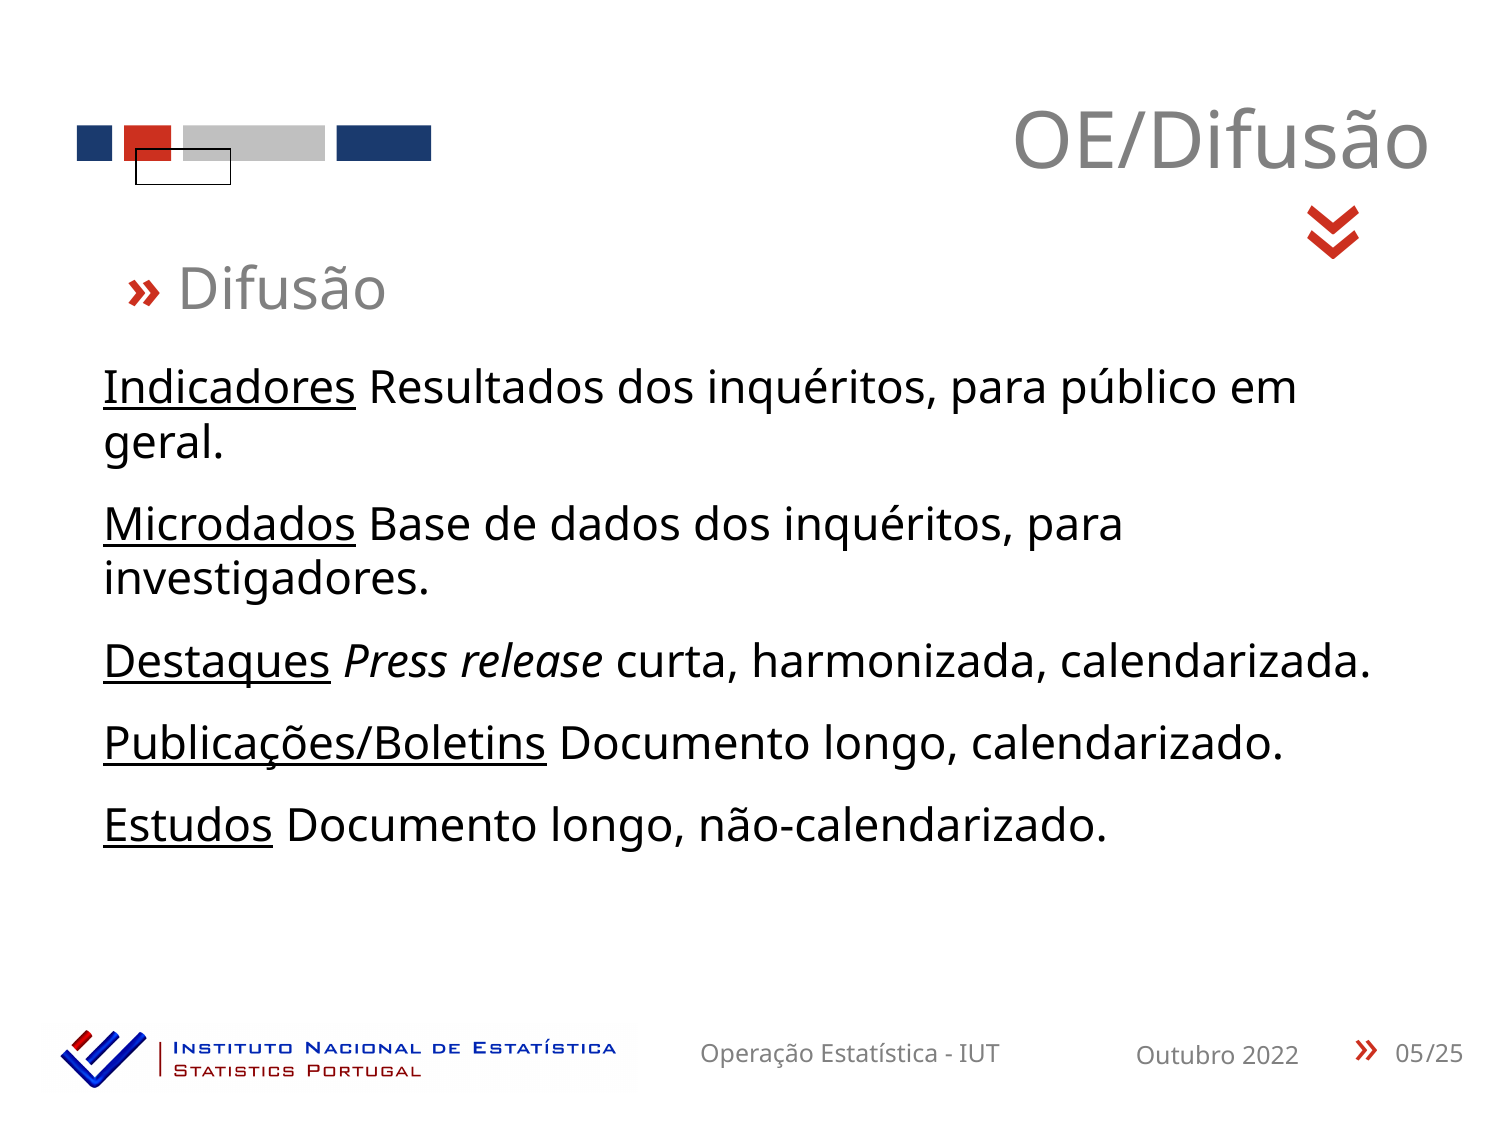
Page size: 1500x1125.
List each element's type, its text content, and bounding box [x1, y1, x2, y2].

text_box 05 [1380, 1029, 1447, 1075]
text_box OE/Difusão [454, 66, 1447, 207]
text_box « [1234, 207, 1400, 280]
text_box Indicadores Resultados dos inquéritos, para público em geral. Microdados Base de dados dos inquéritos, para investigadores. Destaques Press release curta, harmonizada, calendarizada. Publicações/Boletins Documento longo, calendarizado. Estudos Documento longo, não-calendarizado. [88, 349, 1424, 858]
text_box » Difusão [112, 243, 1377, 329]
picture [41, 1023, 638, 1093]
